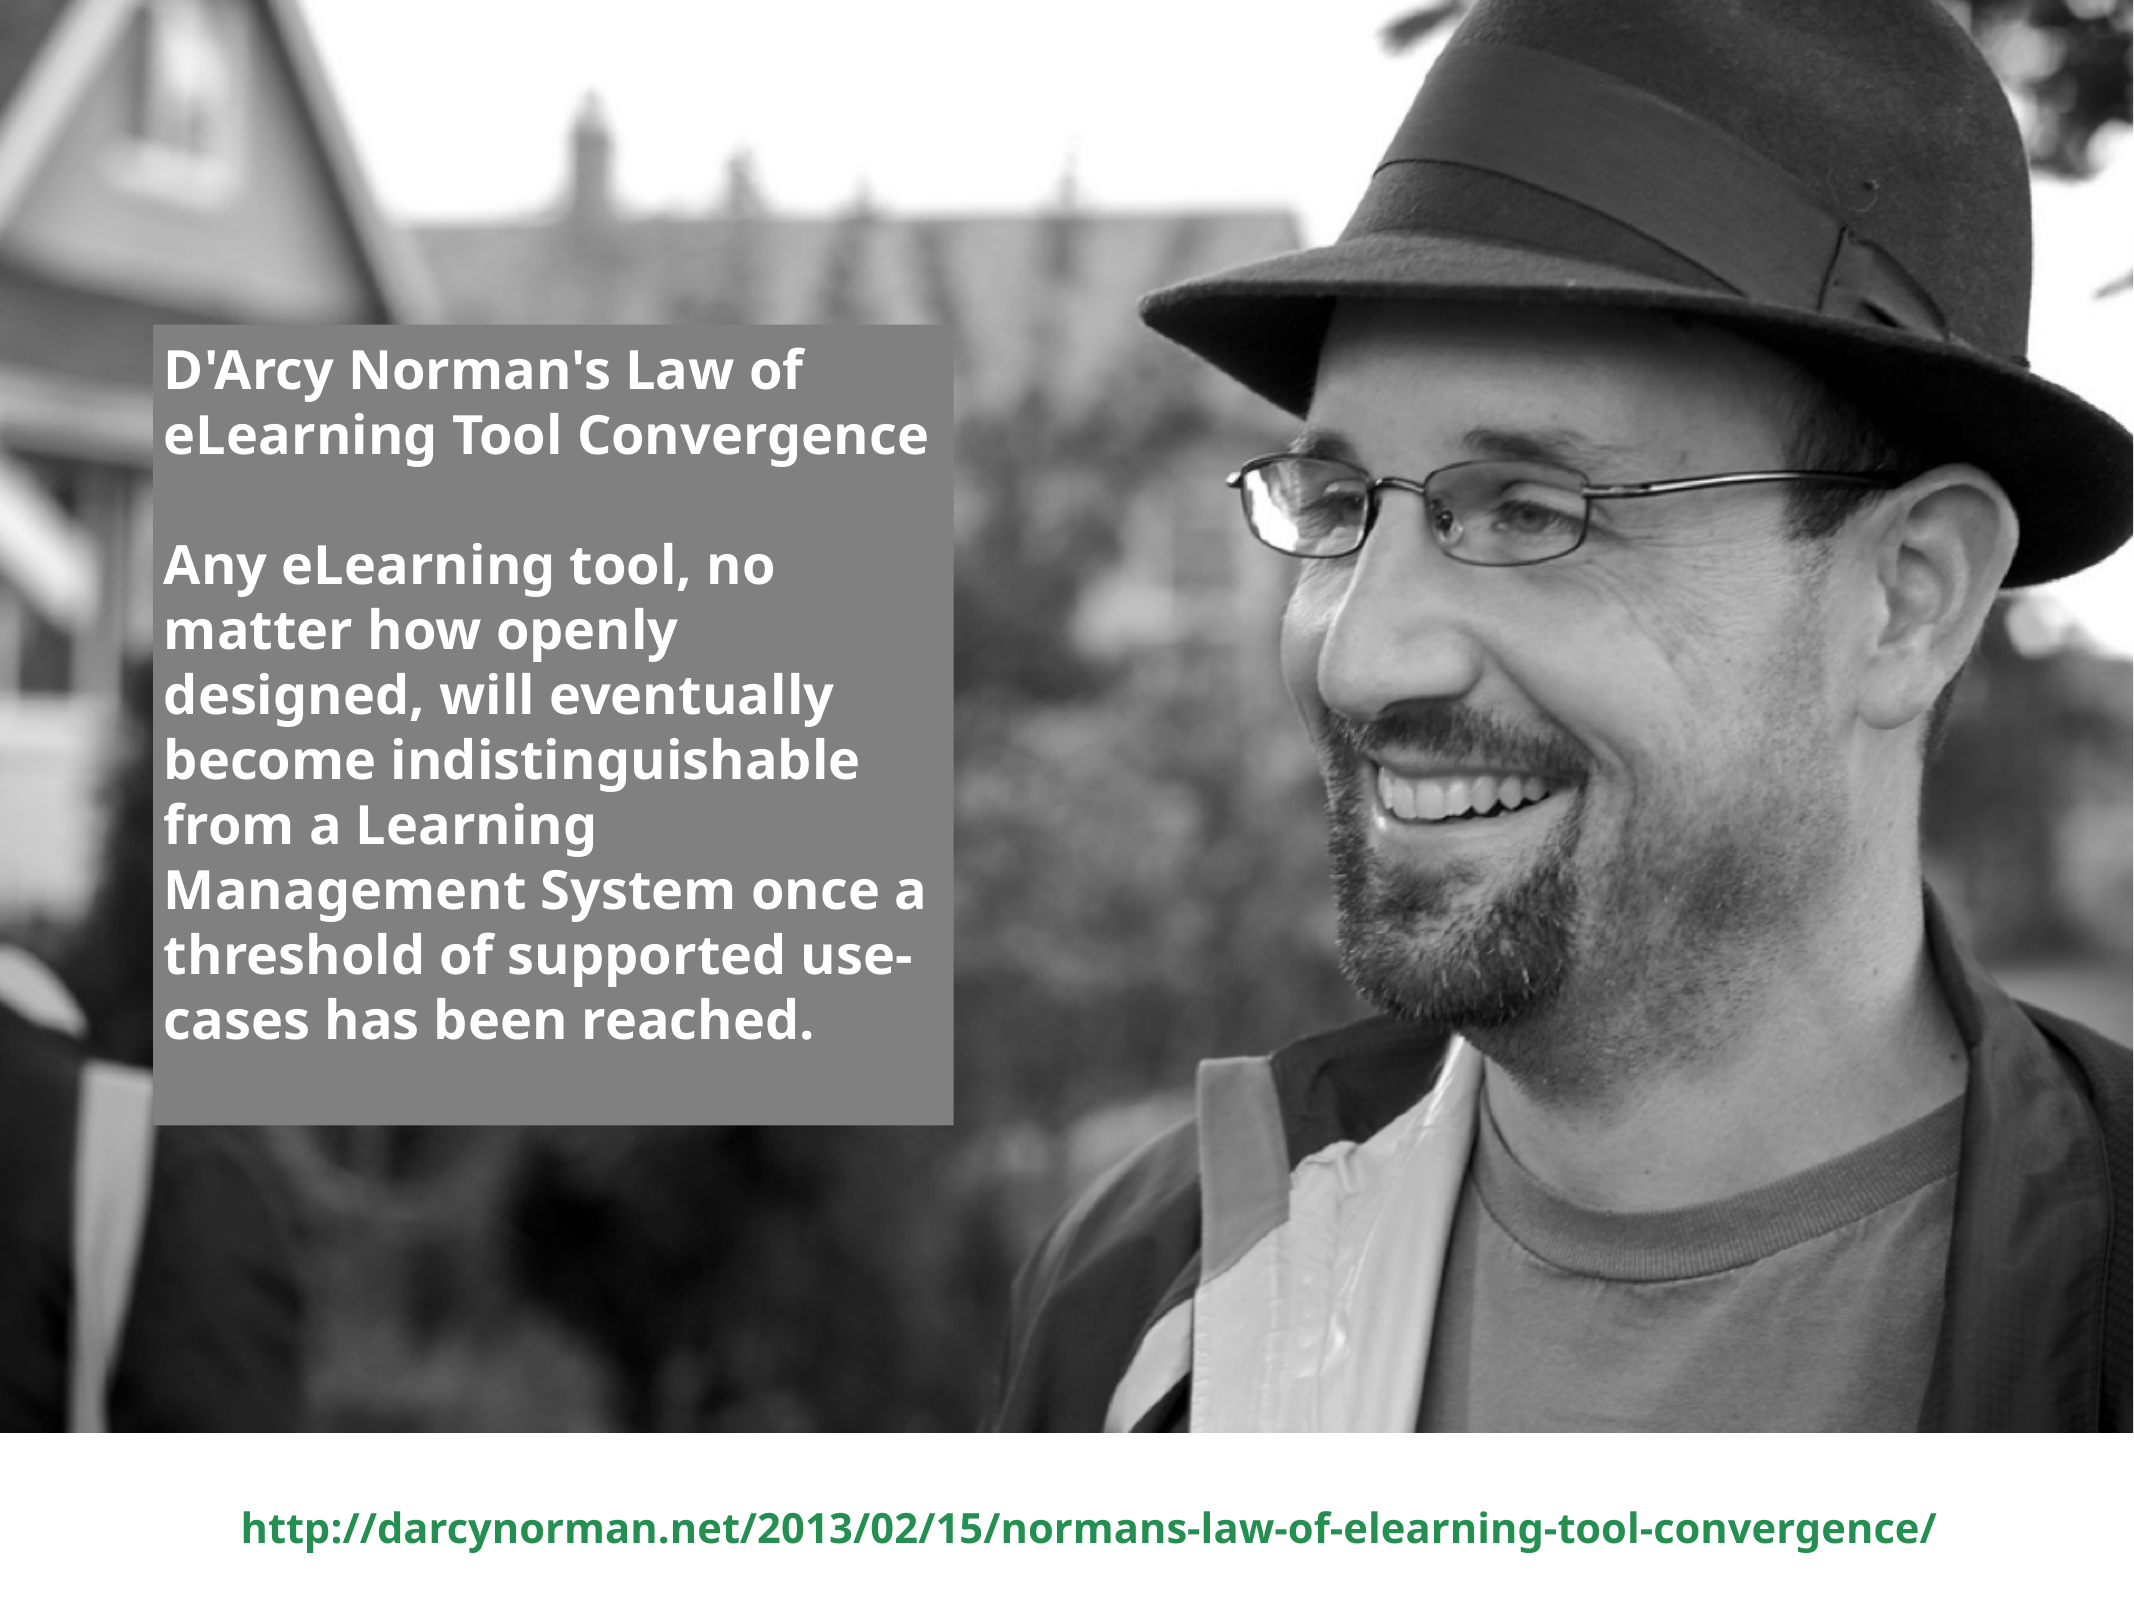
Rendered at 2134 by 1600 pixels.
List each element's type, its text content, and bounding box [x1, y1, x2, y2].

text_box http://darcynorman.net/2013/02/15/normans-law-of-elearning-tool-convergence/ [229, 1491, 1950, 1563]
picture [0, 0, 2134, 1433]
